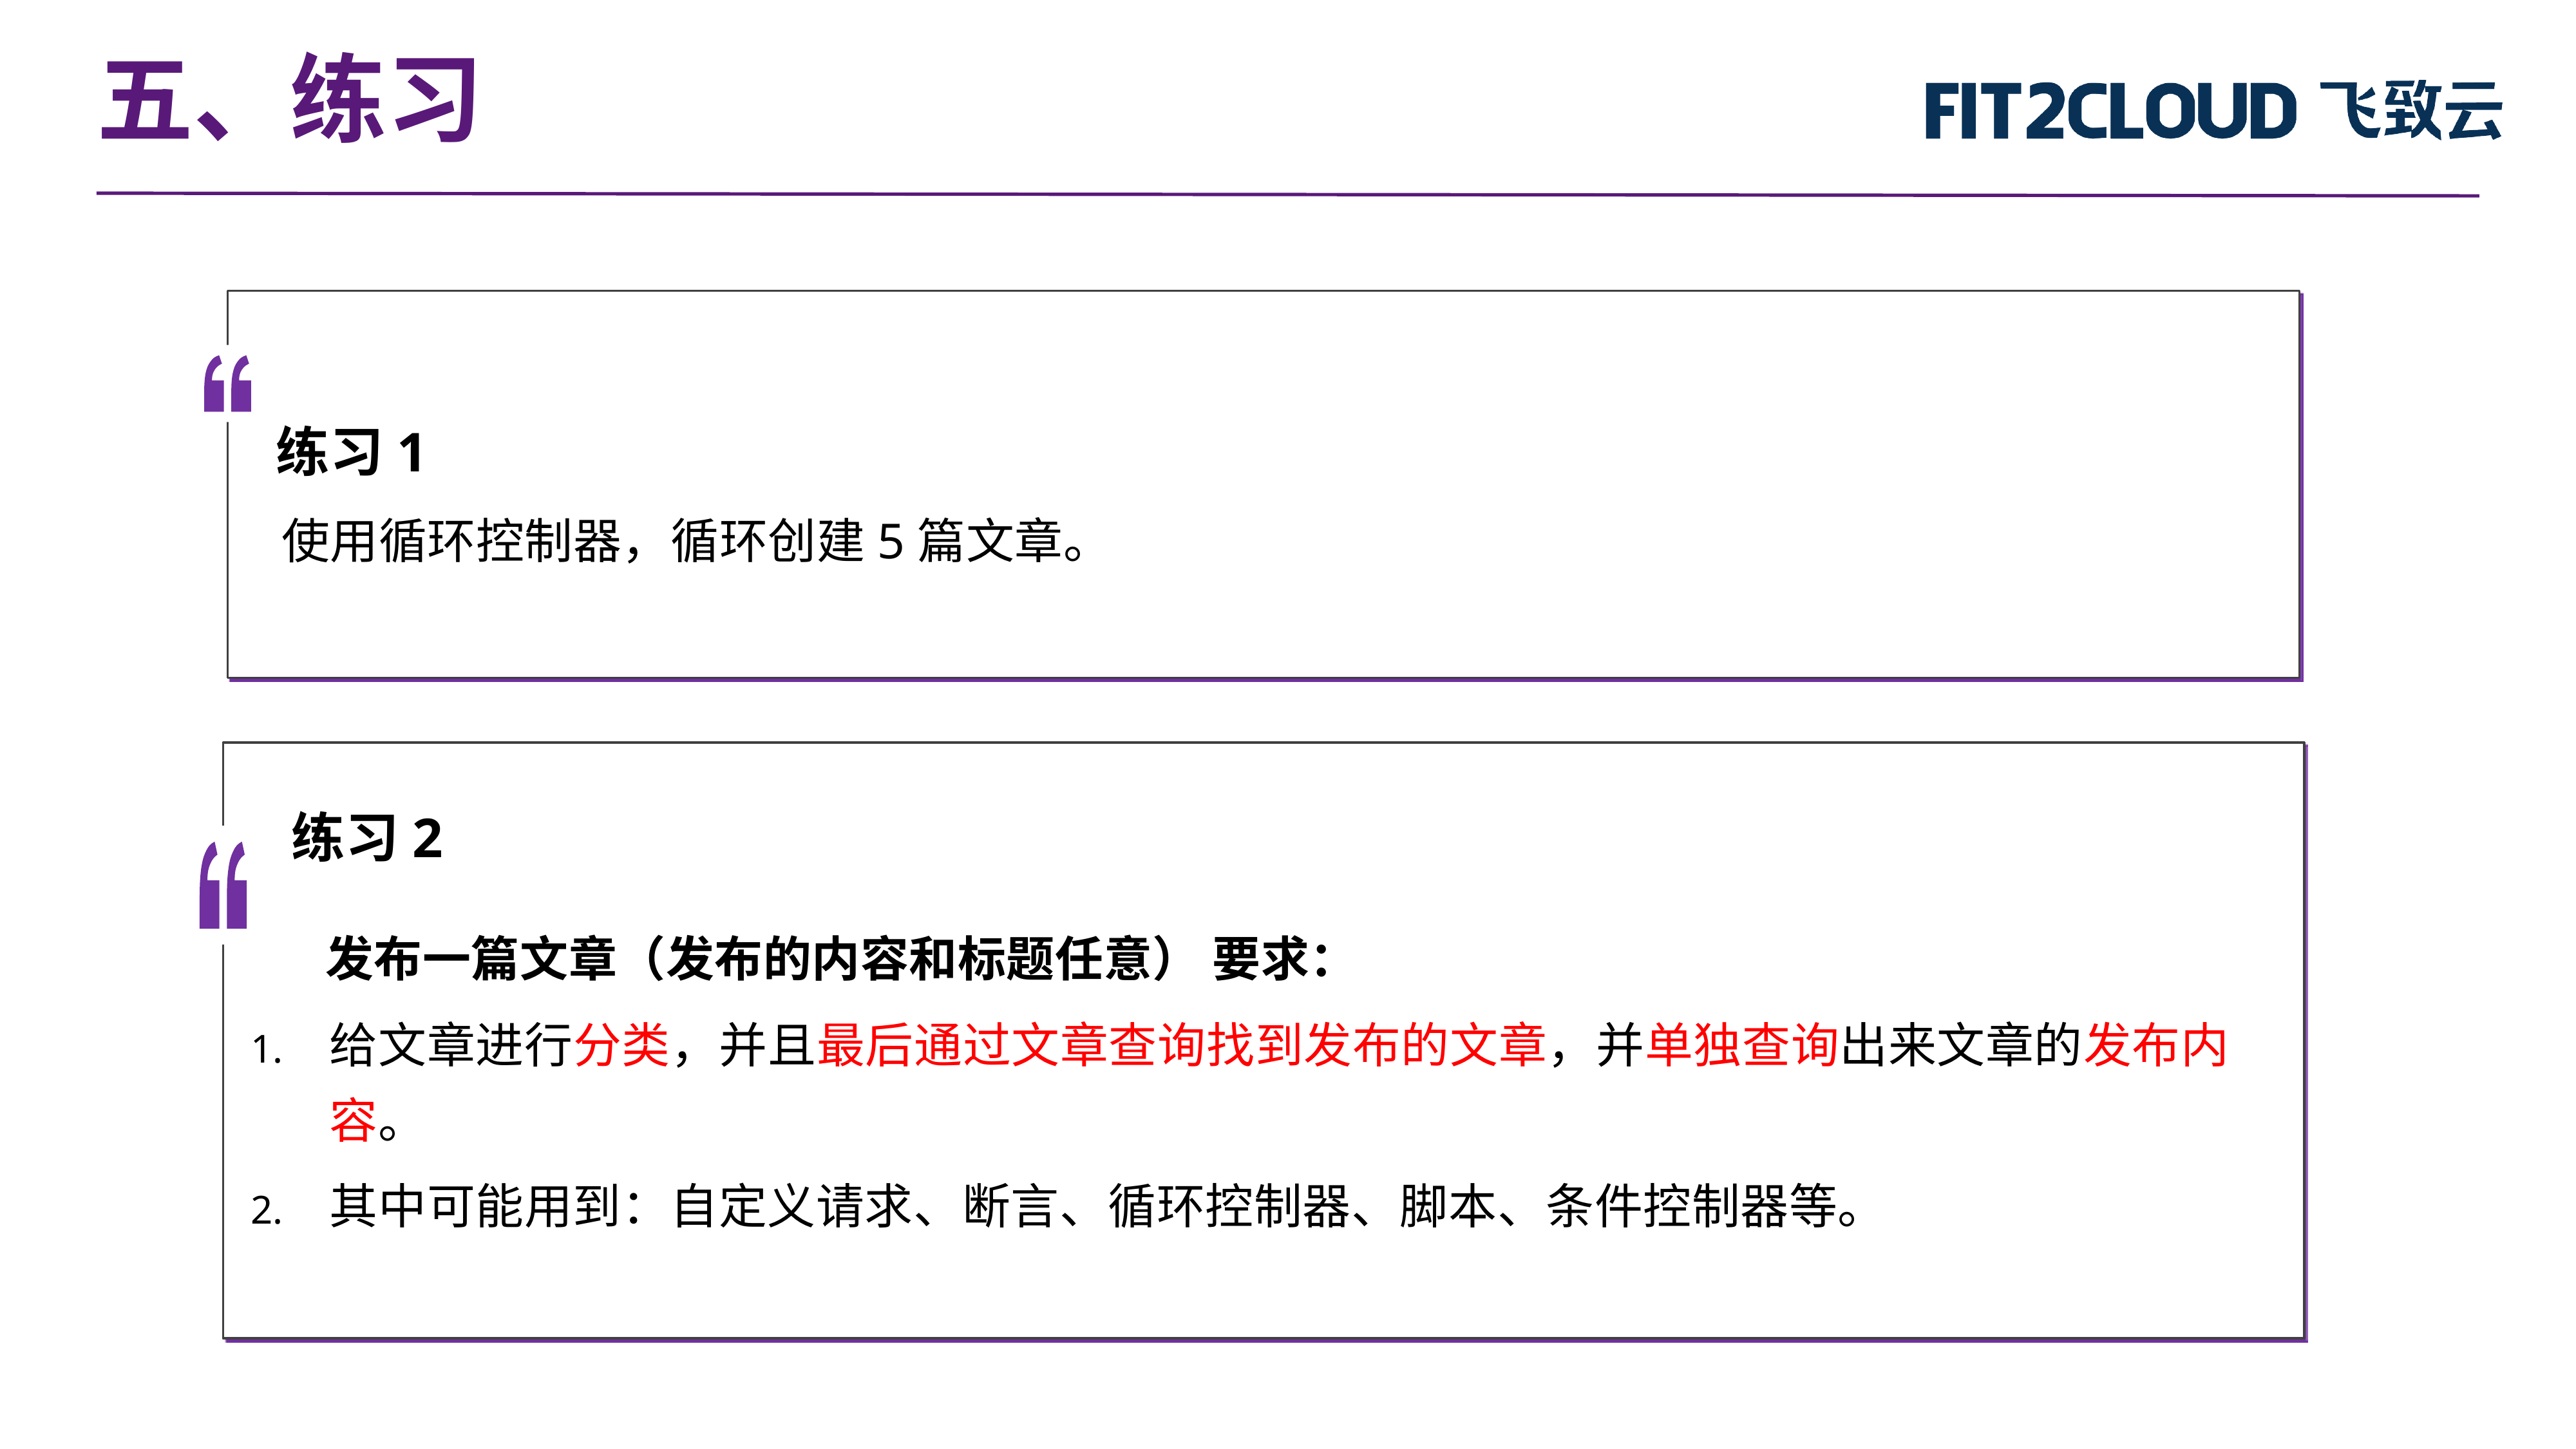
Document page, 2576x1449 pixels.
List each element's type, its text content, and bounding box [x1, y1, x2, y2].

picture [1937, 80, 2503, 140]
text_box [204, 290, 2300, 678]
text_box 五、练习 [97, 32, 1937, 161]
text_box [96, 193, 2480, 196]
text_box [199, 742, 2304, 1339]
